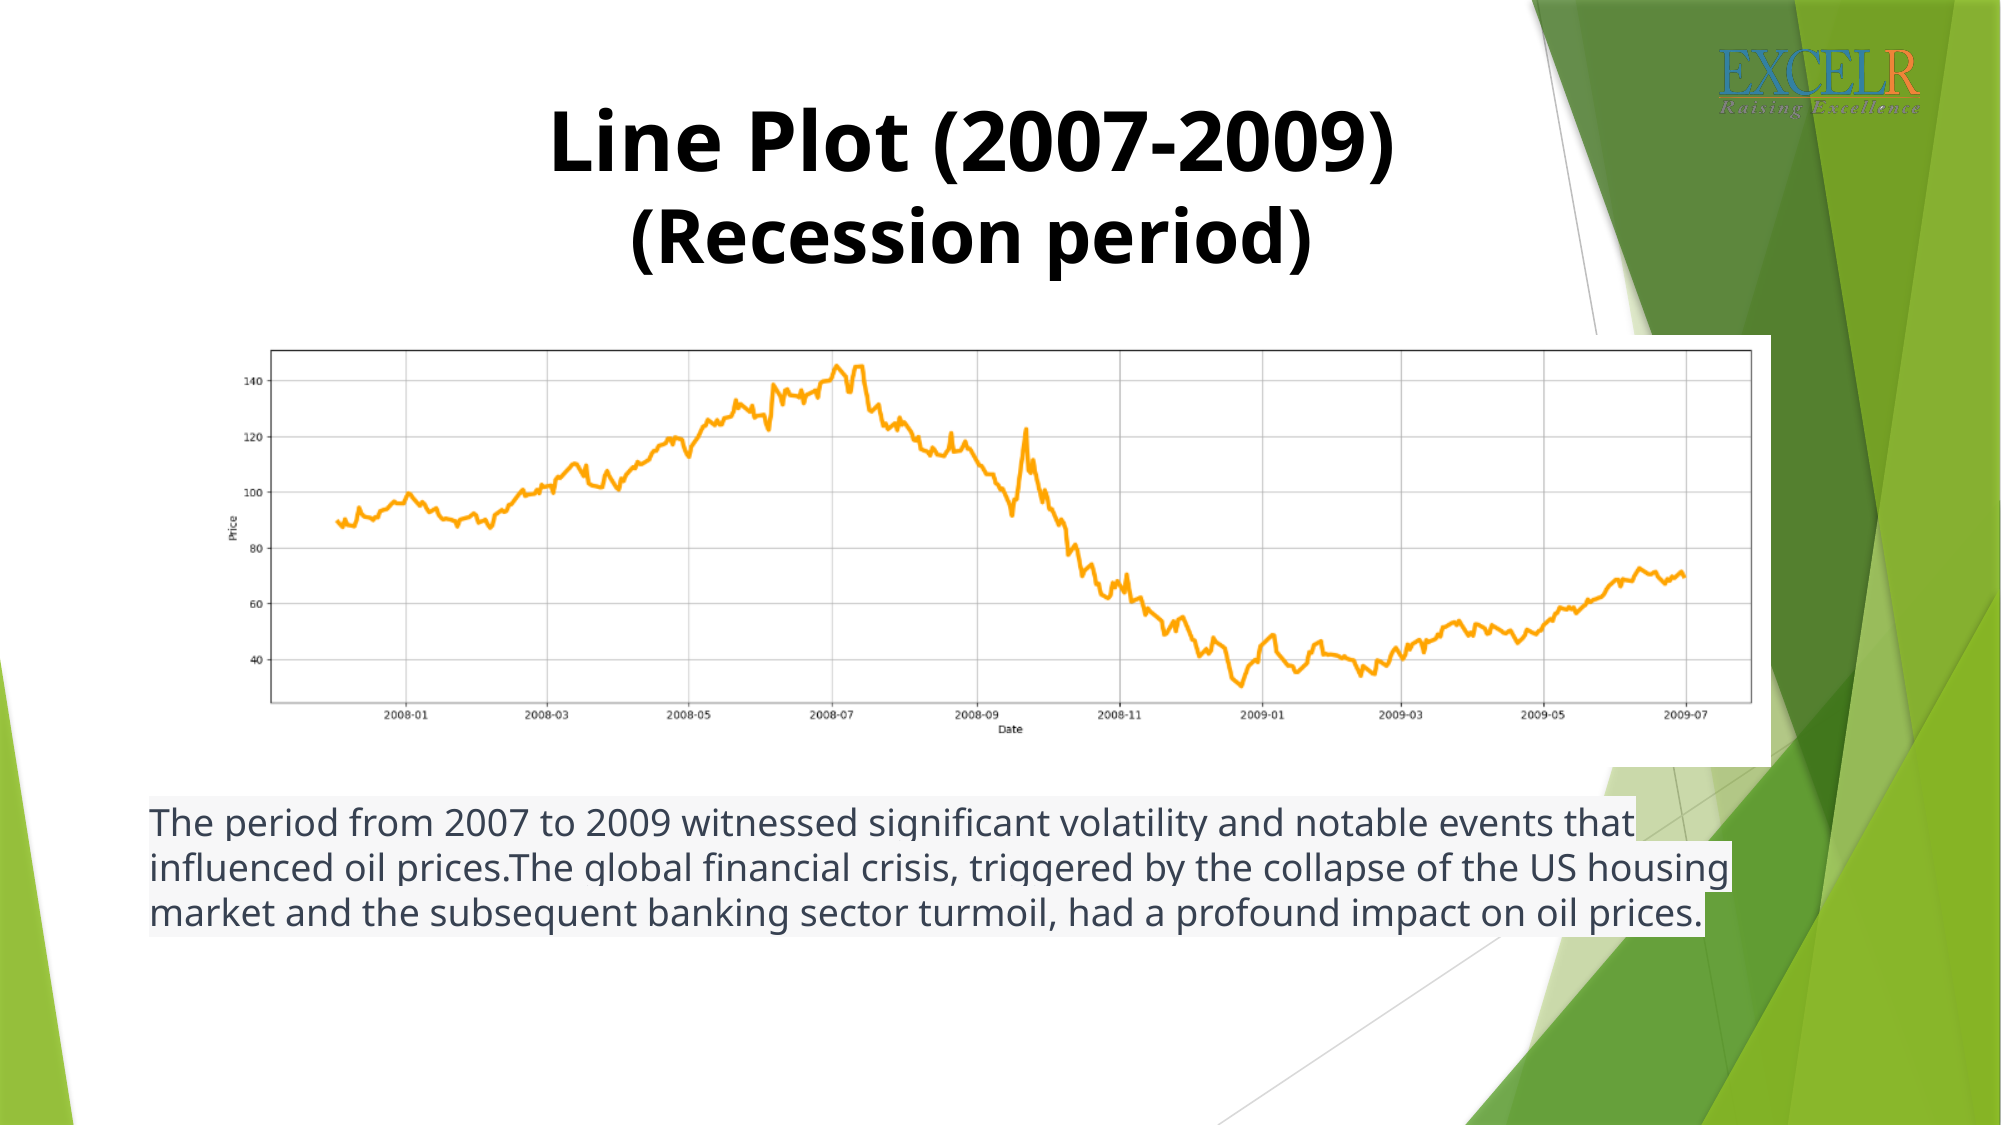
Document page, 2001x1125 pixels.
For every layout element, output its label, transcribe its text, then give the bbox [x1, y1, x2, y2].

picture [192, 334, 1772, 768]
text_box The period from 2007 to 2009 witnessed significant volatility and notable events that influenced oil prices.The global financial crisis, triggered by the collapse of the US housing market and the subsequent banking sector turmoil, had a profound impact on oil prices. [134, 783, 1830, 949]
picture [1719, 49, 1920, 119]
text_box Line Plot (2007-2009) (Recession period) [382, 80, 1560, 286]
